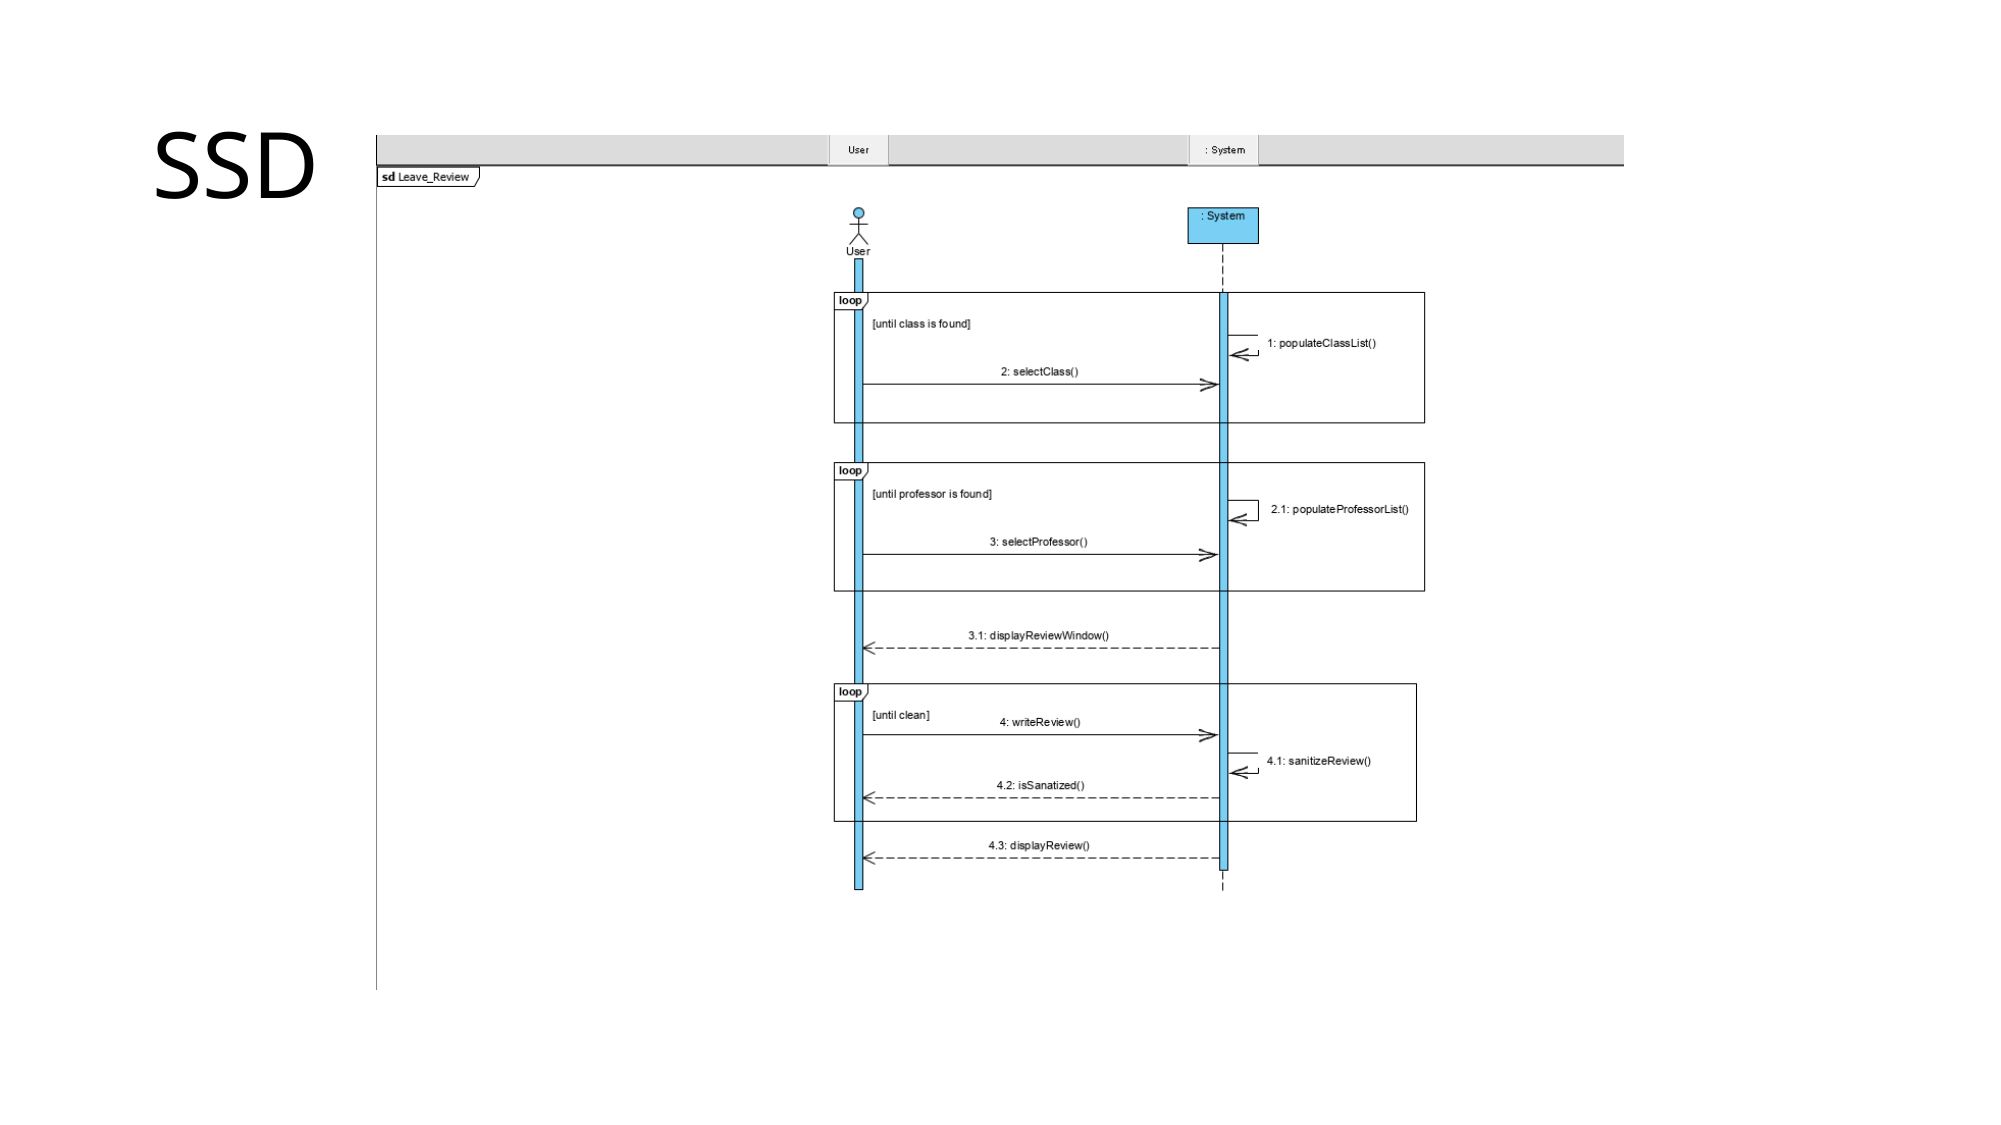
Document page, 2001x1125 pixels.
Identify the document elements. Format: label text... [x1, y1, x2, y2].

title SSD [137, 59, 1863, 278]
picture [376, 135, 1624, 990]
